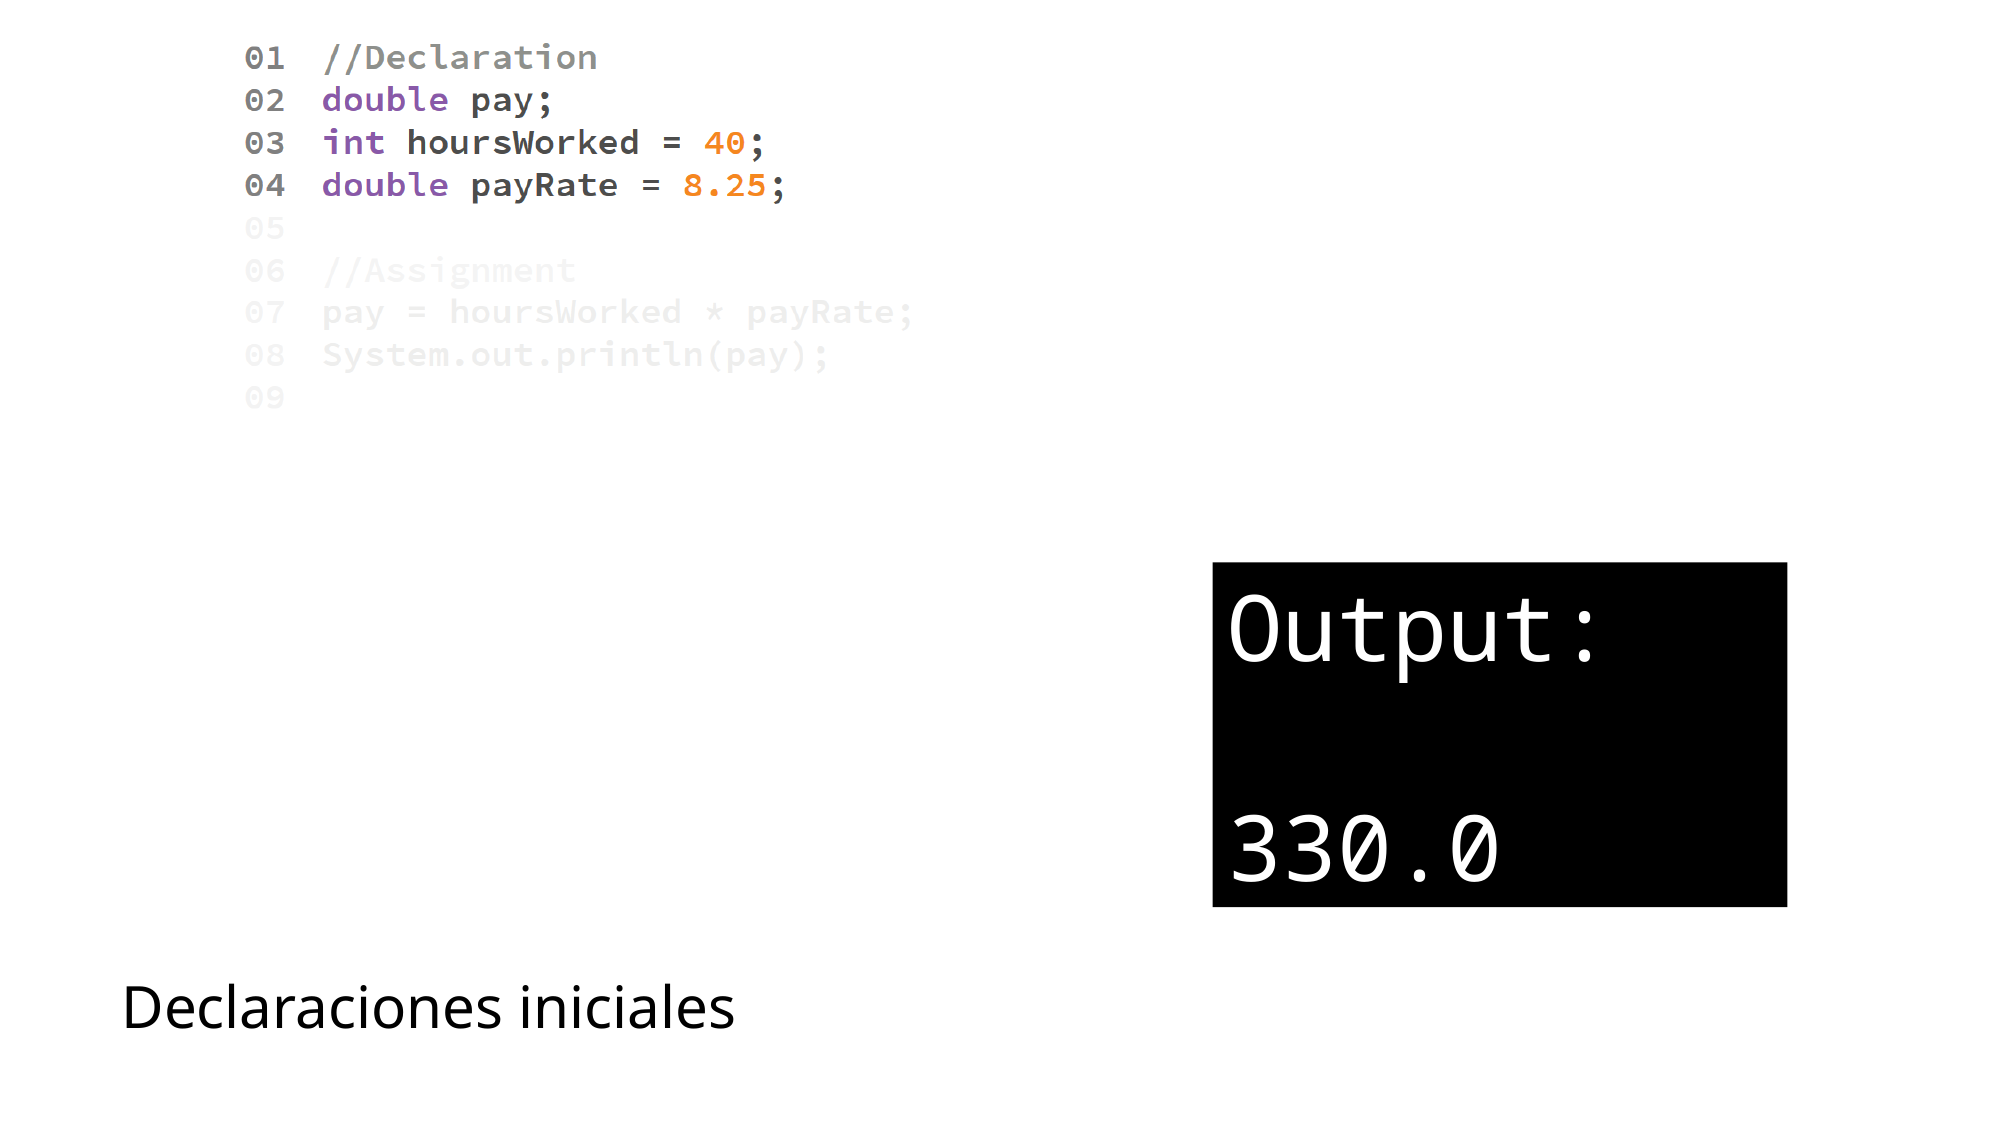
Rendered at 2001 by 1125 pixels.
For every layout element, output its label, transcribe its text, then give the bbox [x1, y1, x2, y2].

text_box Declaraciones iniciales [106, 962, 752, 1048]
text_box Output: 330.0 [1212, 588, 1788, 908]
picture [112, 0, 1922, 588]
